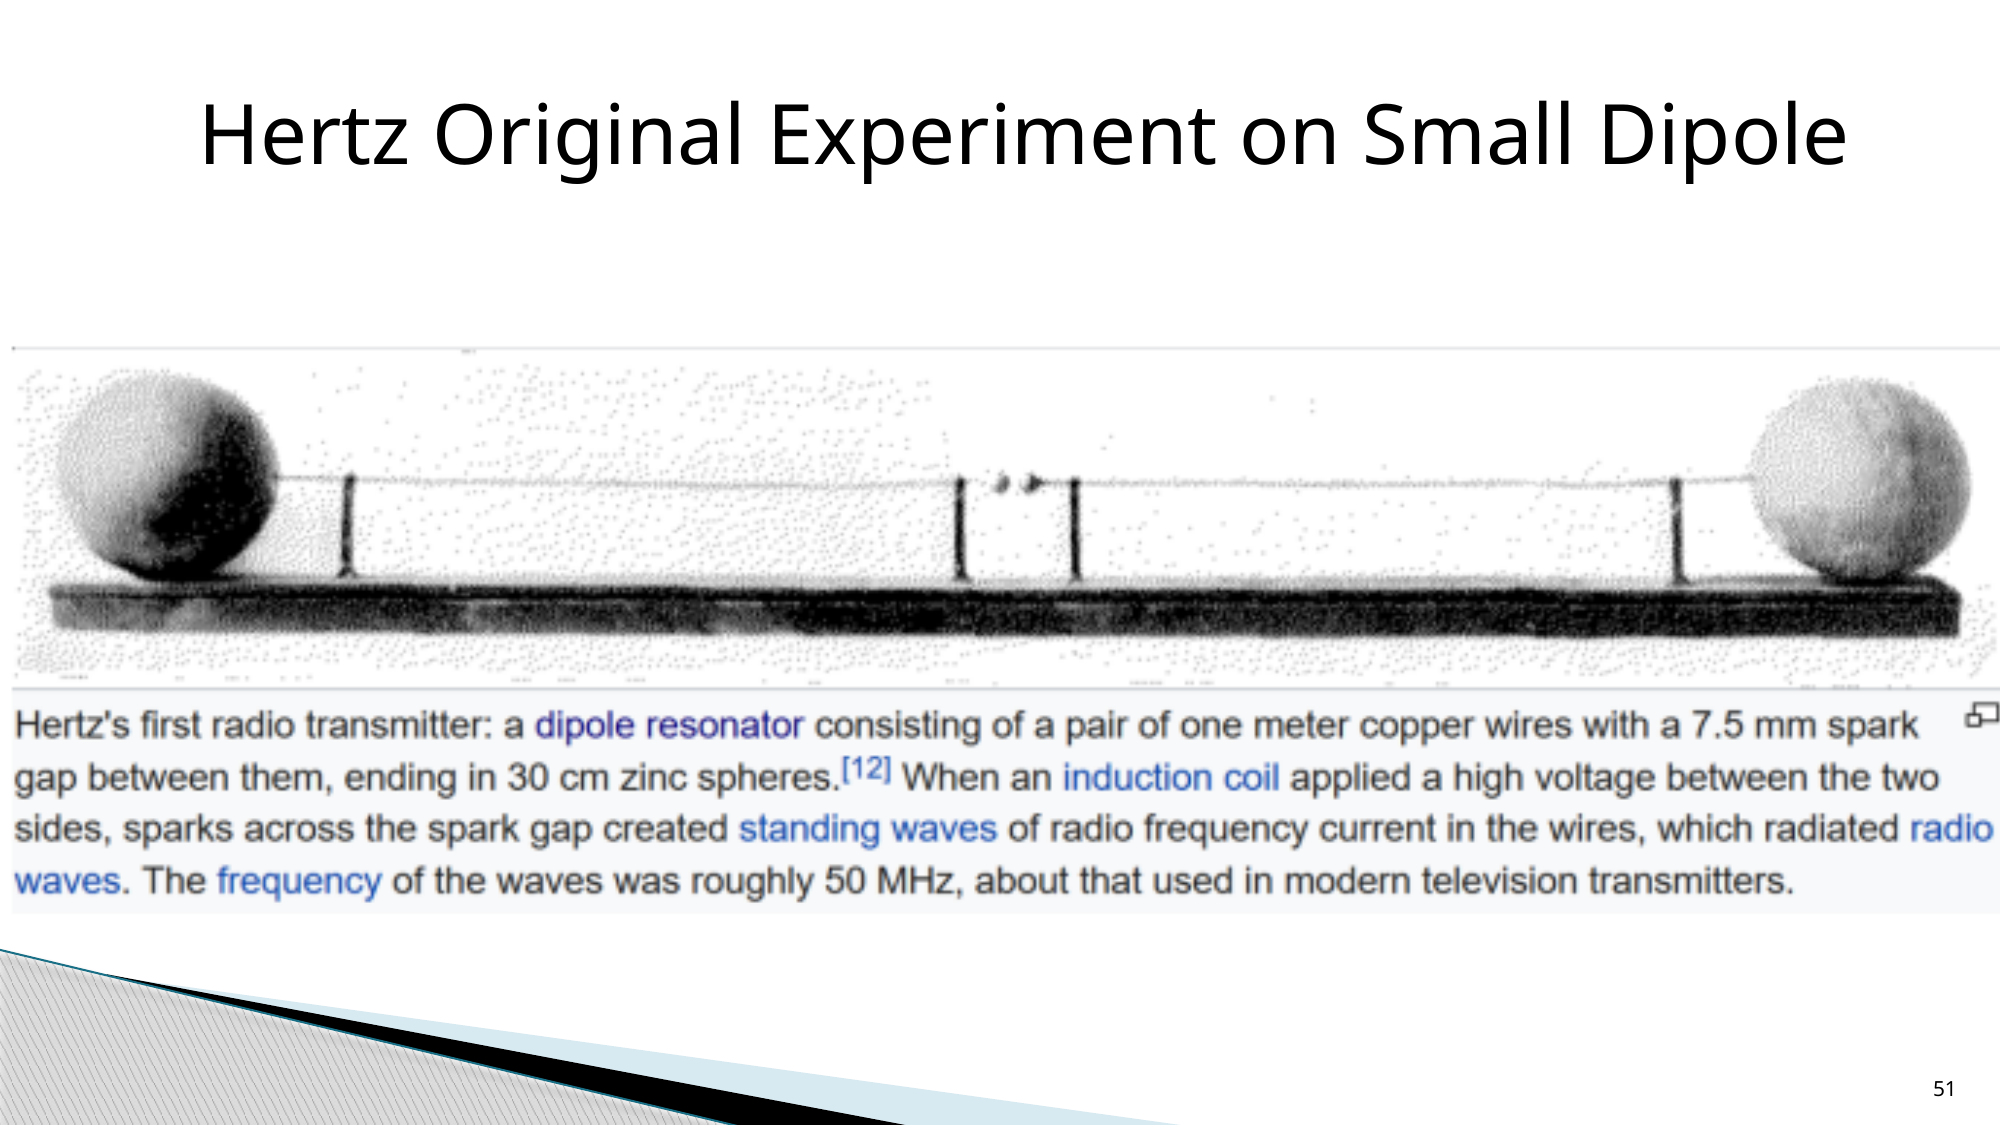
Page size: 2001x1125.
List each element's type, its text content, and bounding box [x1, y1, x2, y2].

slide_number 51 [1891, 1051, 1972, 1112]
picture [0, 344, 2000, 919]
text_box Hertz Original Experiment on Small Dipole [142, 73, 1908, 189]
